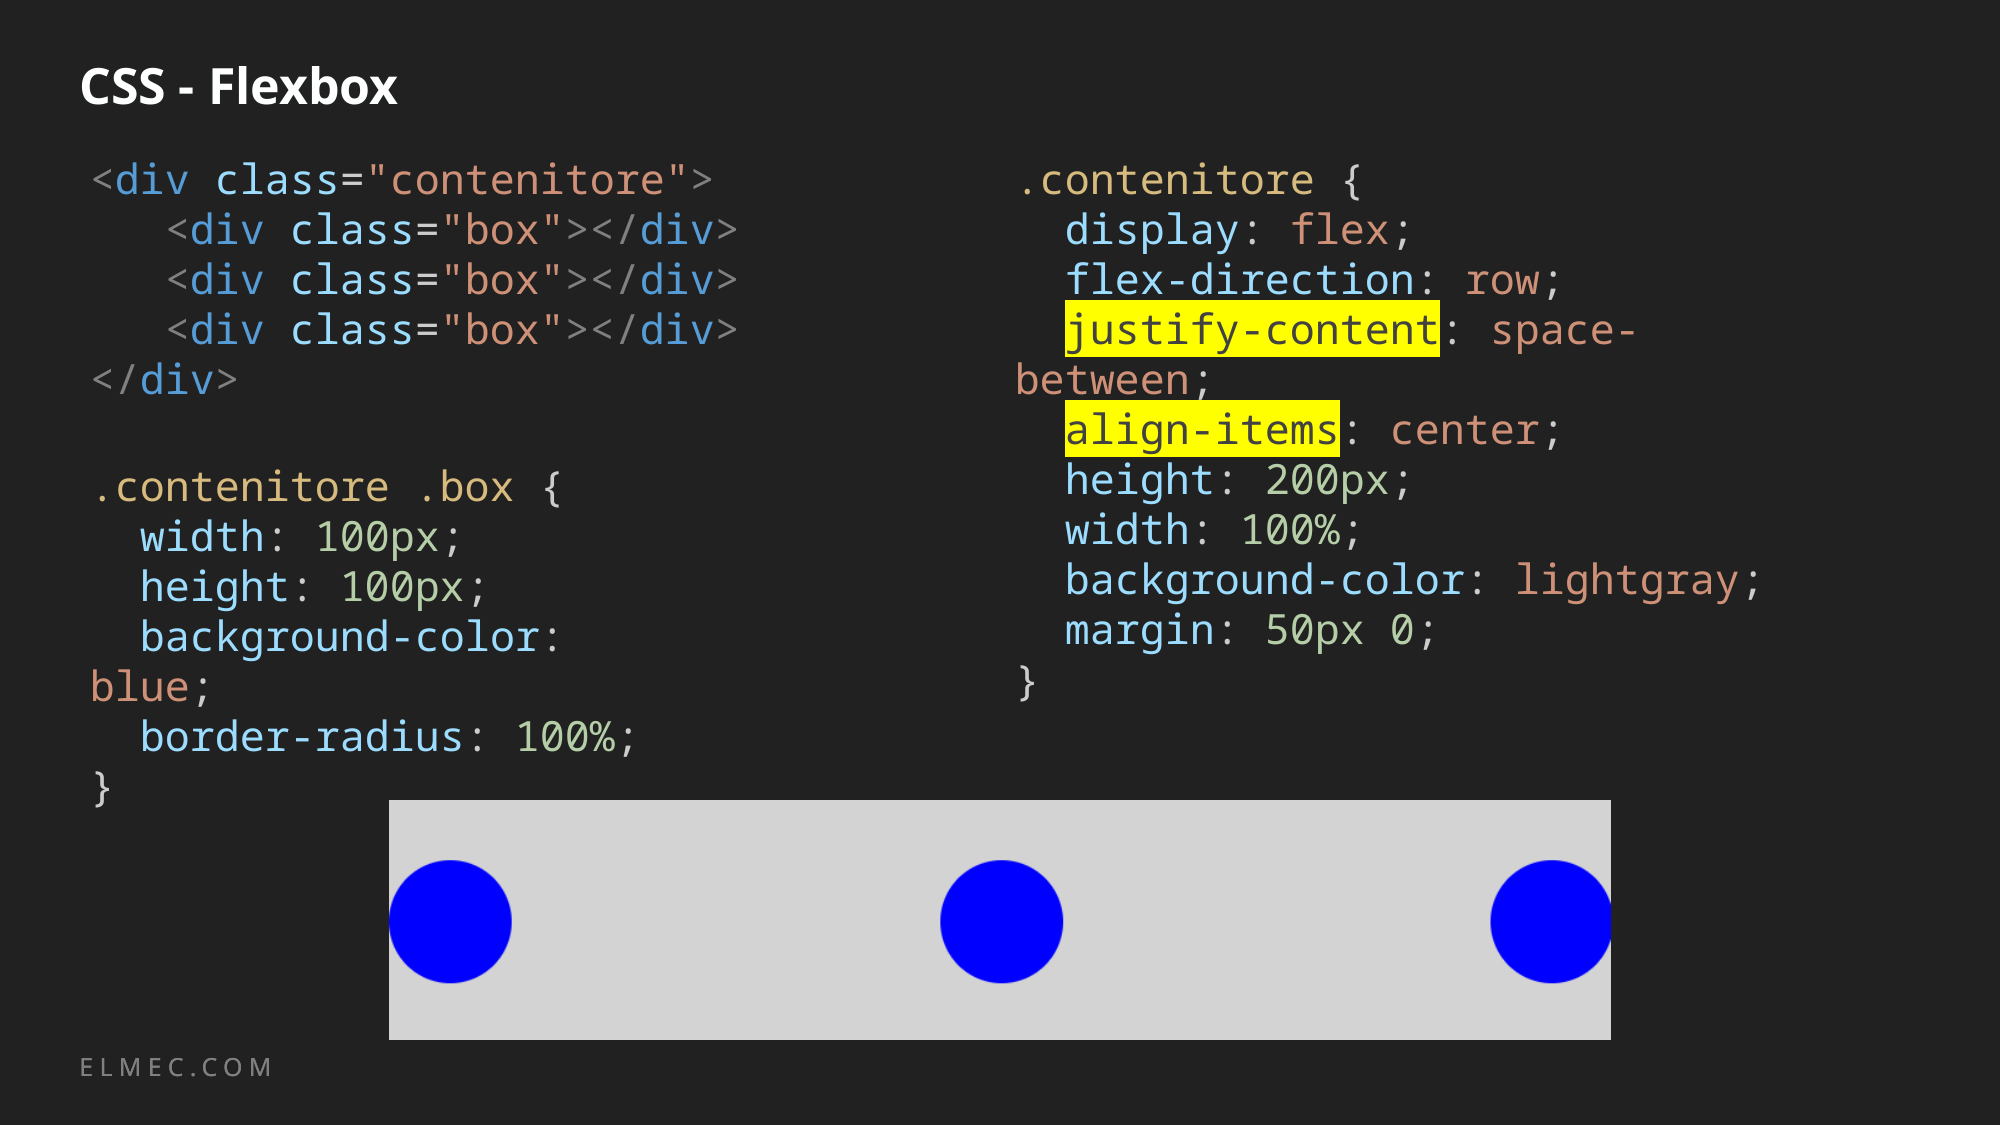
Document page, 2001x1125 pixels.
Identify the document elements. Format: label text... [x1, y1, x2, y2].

picture [389, 800, 1611, 1040]
text_box .contenitore { display: flex; flex-direction: row; justify-content: space-between; align-items: center; height: 200px; width: 100%; background-color: lightgray; margin: 50px 0; } [999, 145, 1803, 711]
text_box <div class="contenitore"> <div class="box"></div> <div class="box"></div> <div class="box"></div> </div> [75, 145, 783, 411]
title CSS - Flexbox [64, 54, 1790, 117]
text_box .contenitore .box { width: 100px; height: 100px; background-color: blue; border-radius: 100%; } [74, 452, 693, 817]
